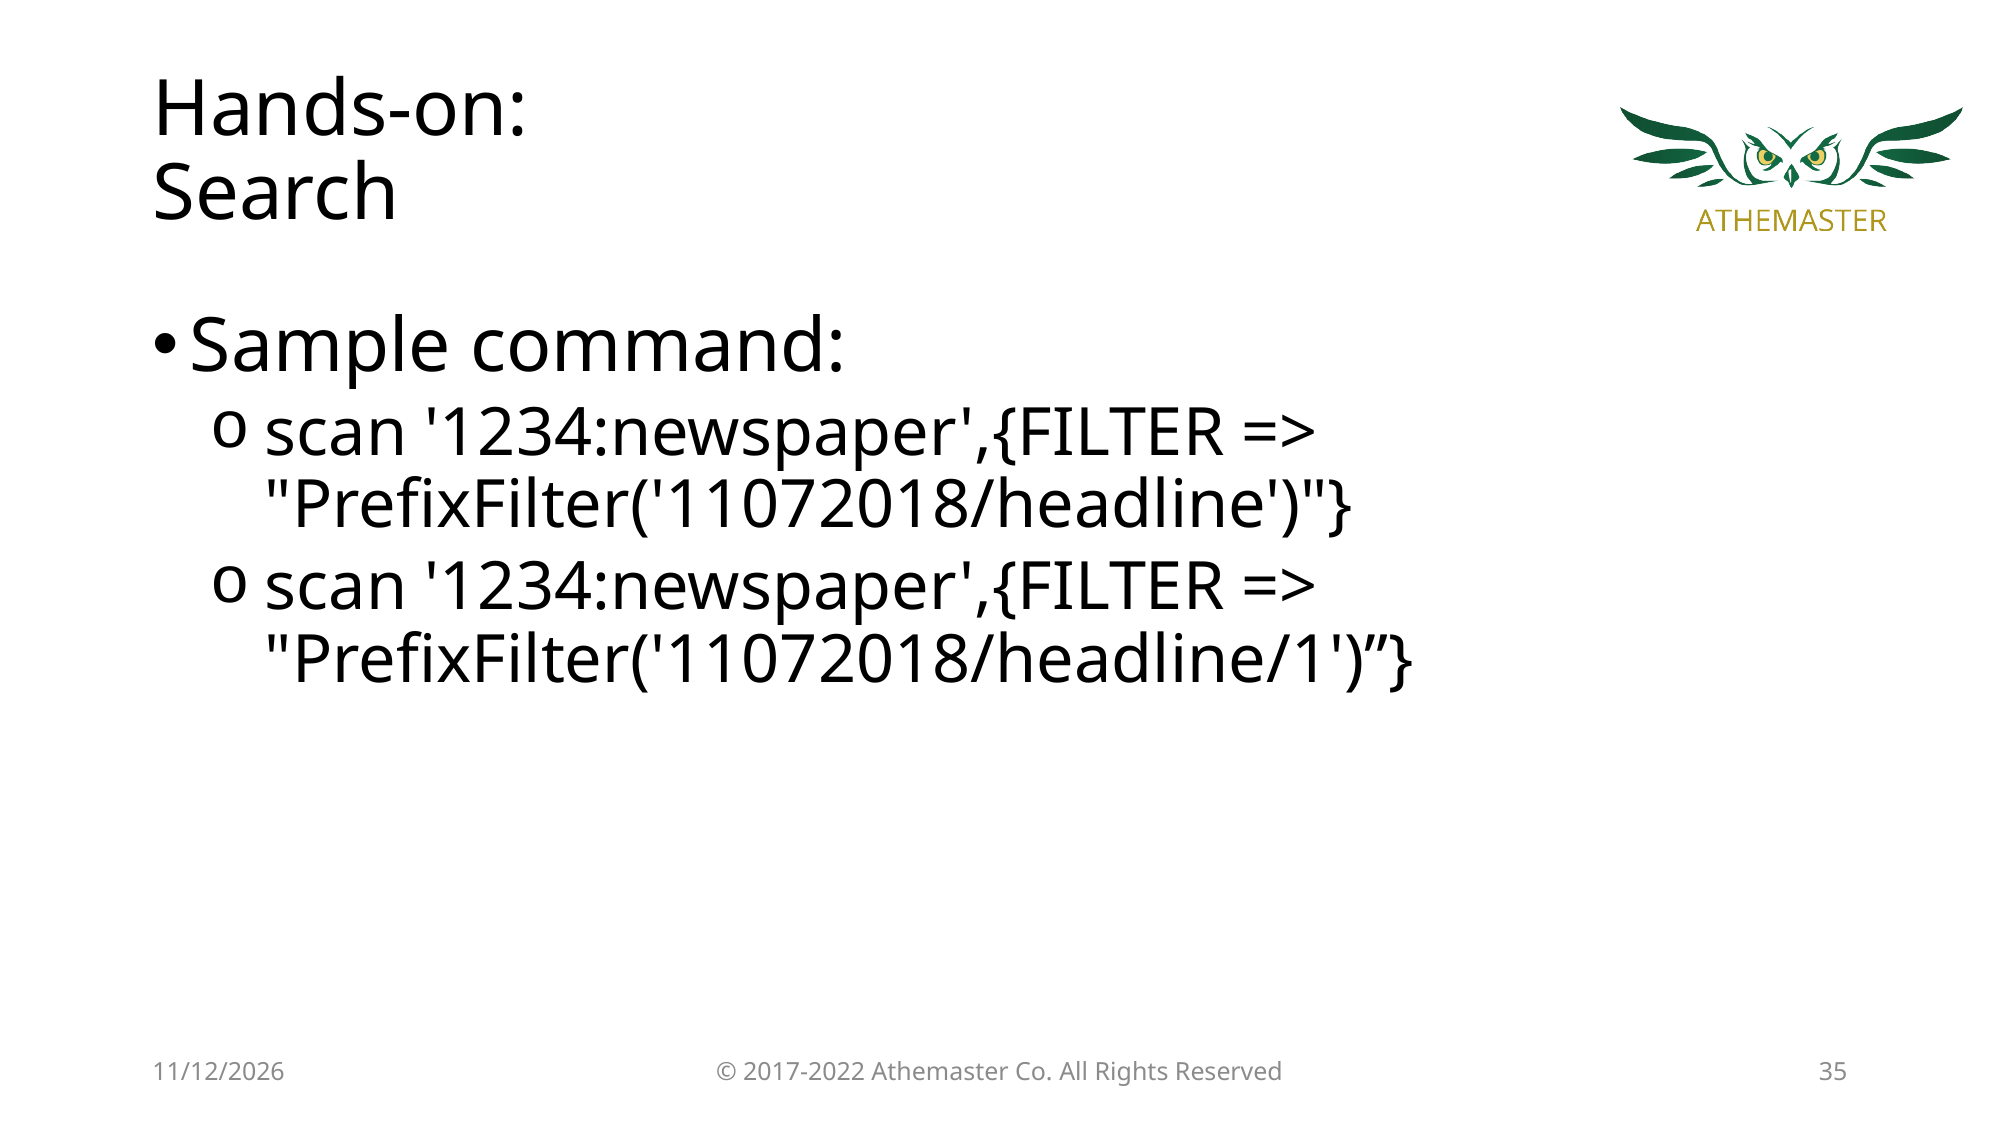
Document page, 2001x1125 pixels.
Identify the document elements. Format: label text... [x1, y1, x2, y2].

picture [1624, 107, 1963, 231]
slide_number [137, 1042, 588, 1103]
footer © 2017-2022 Athemaster Co. All Rights Reserved [662, 1042, 1338, 1103]
list Sample command: scan '1234:newspaper',{FILTER => "PrefixFilter('11072018/headline')"} scan '1234:newspaper',{FILTER => "PrefixFilter('11072018/headline/1')”} [137, 299, 1863, 1014]
slide_number 35 [1412, 1042, 1863, 1103]
title Hands-on: Search [137, 59, 1624, 245]
